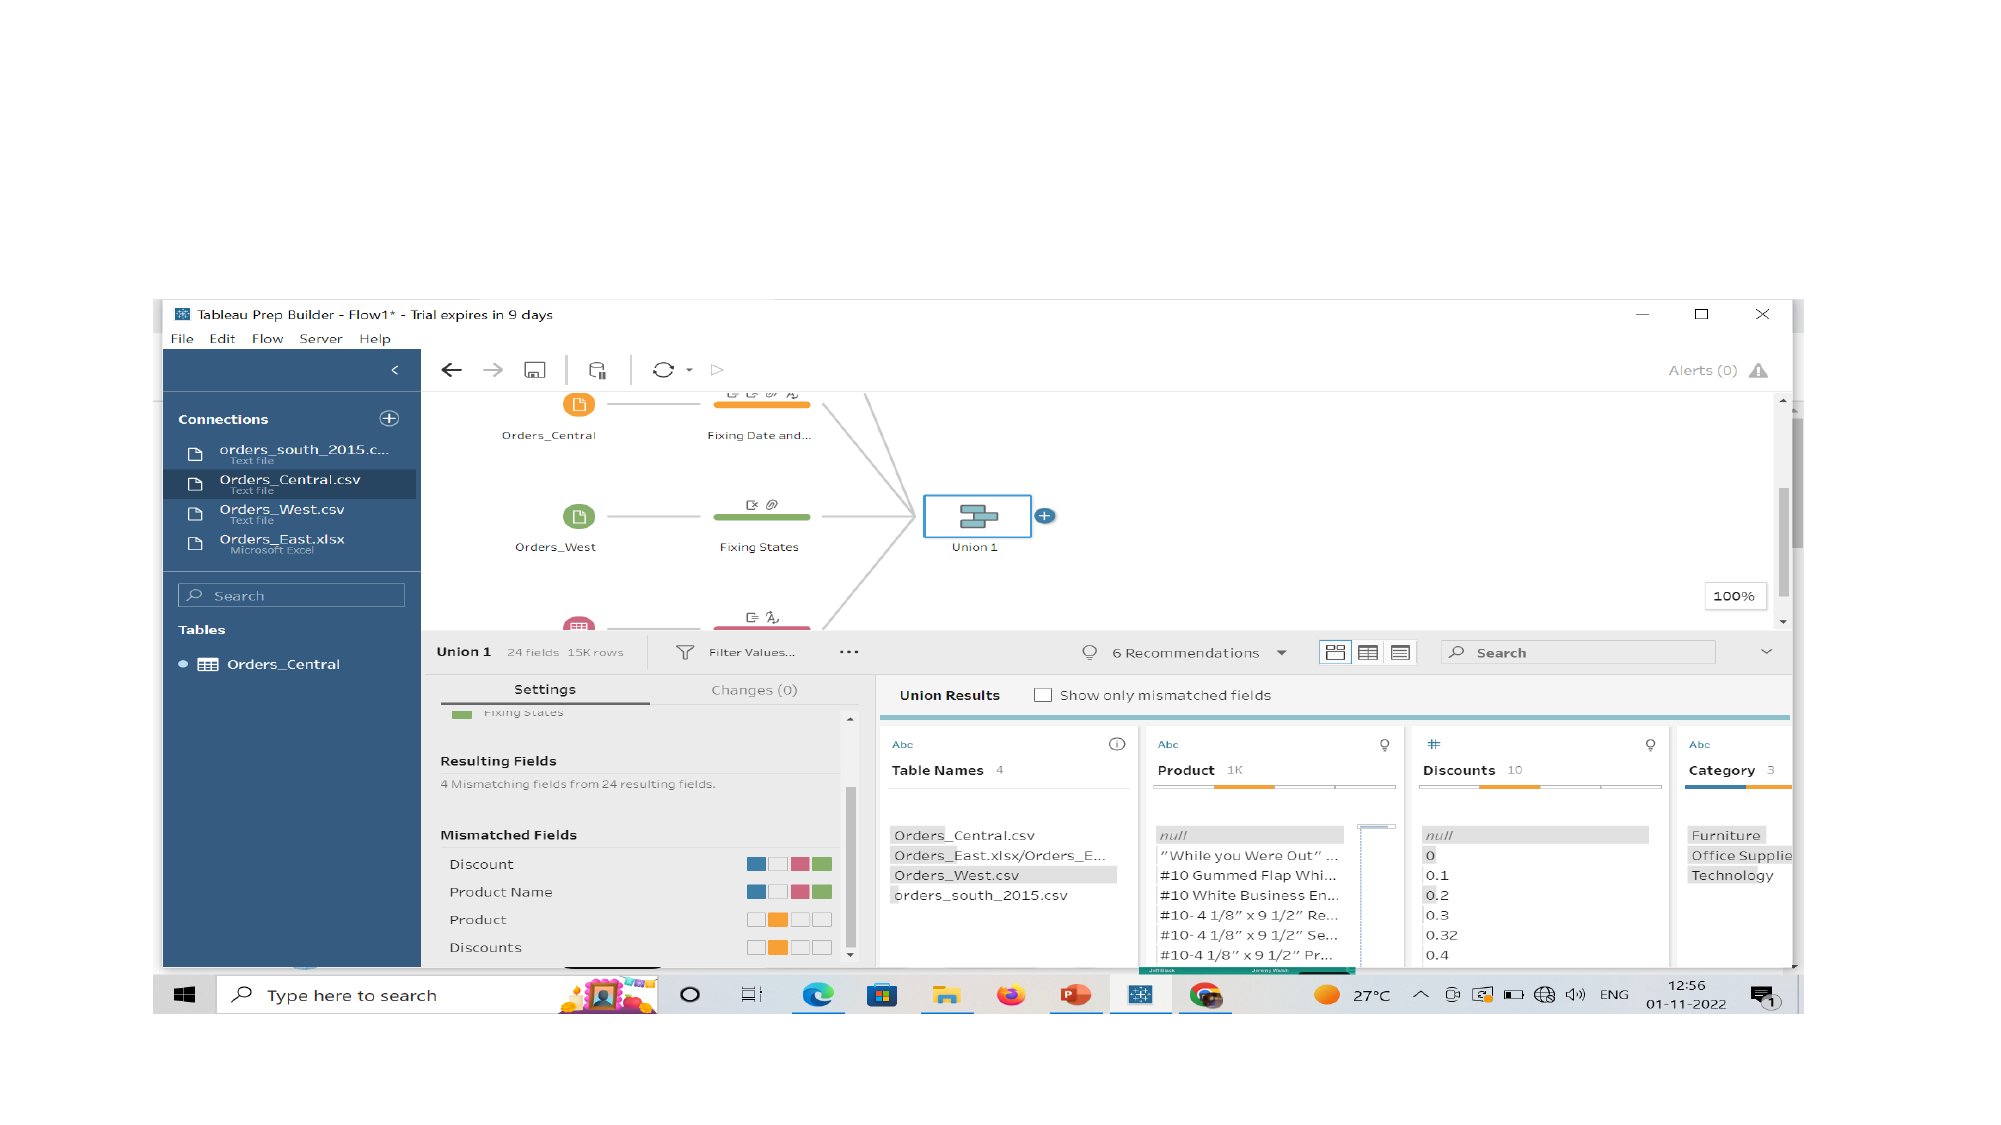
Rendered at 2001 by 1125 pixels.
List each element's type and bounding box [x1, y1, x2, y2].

list [153, 299, 1804, 1014]
